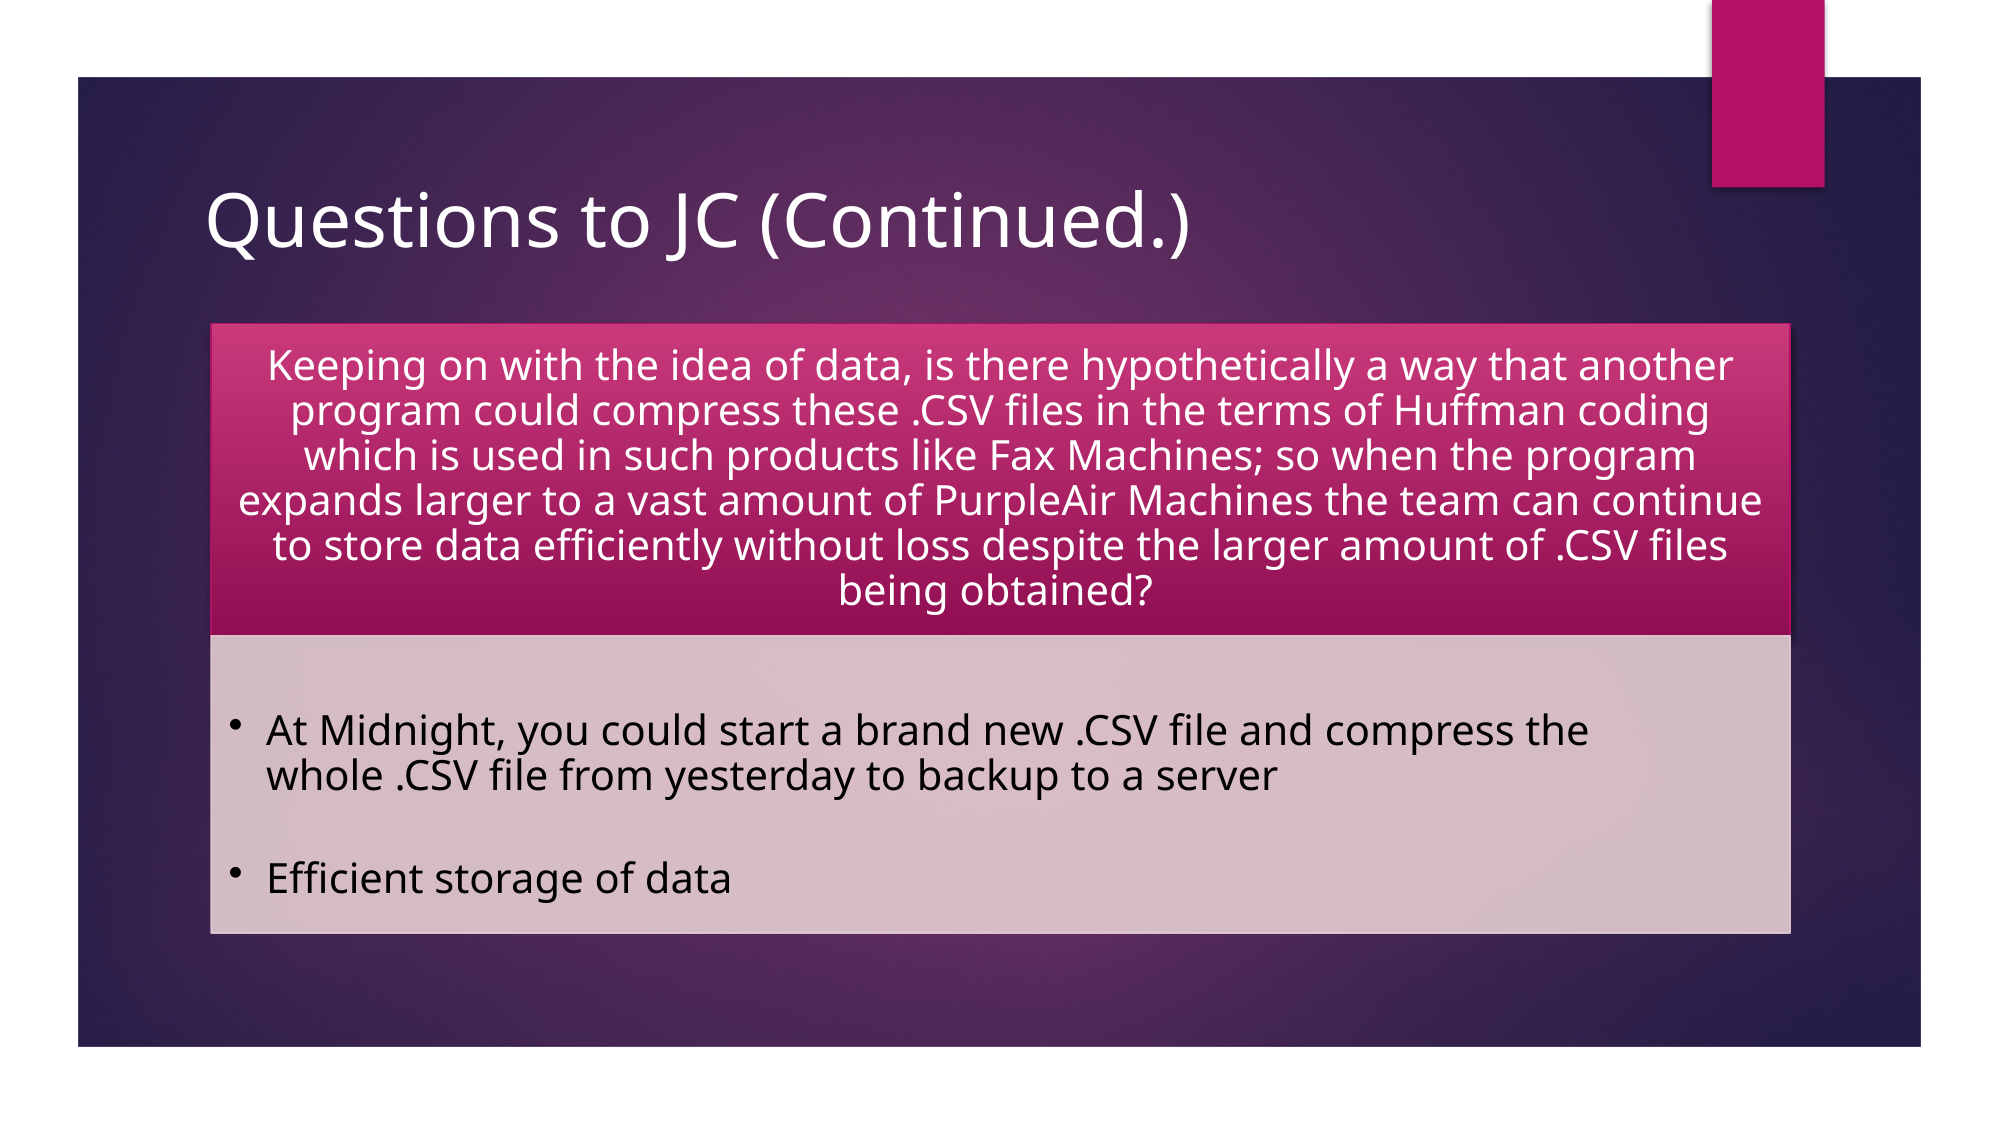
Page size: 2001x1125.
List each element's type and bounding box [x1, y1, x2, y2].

list [210, 313, 1791, 943]
text_box [0, 0, 2000, 1125]
